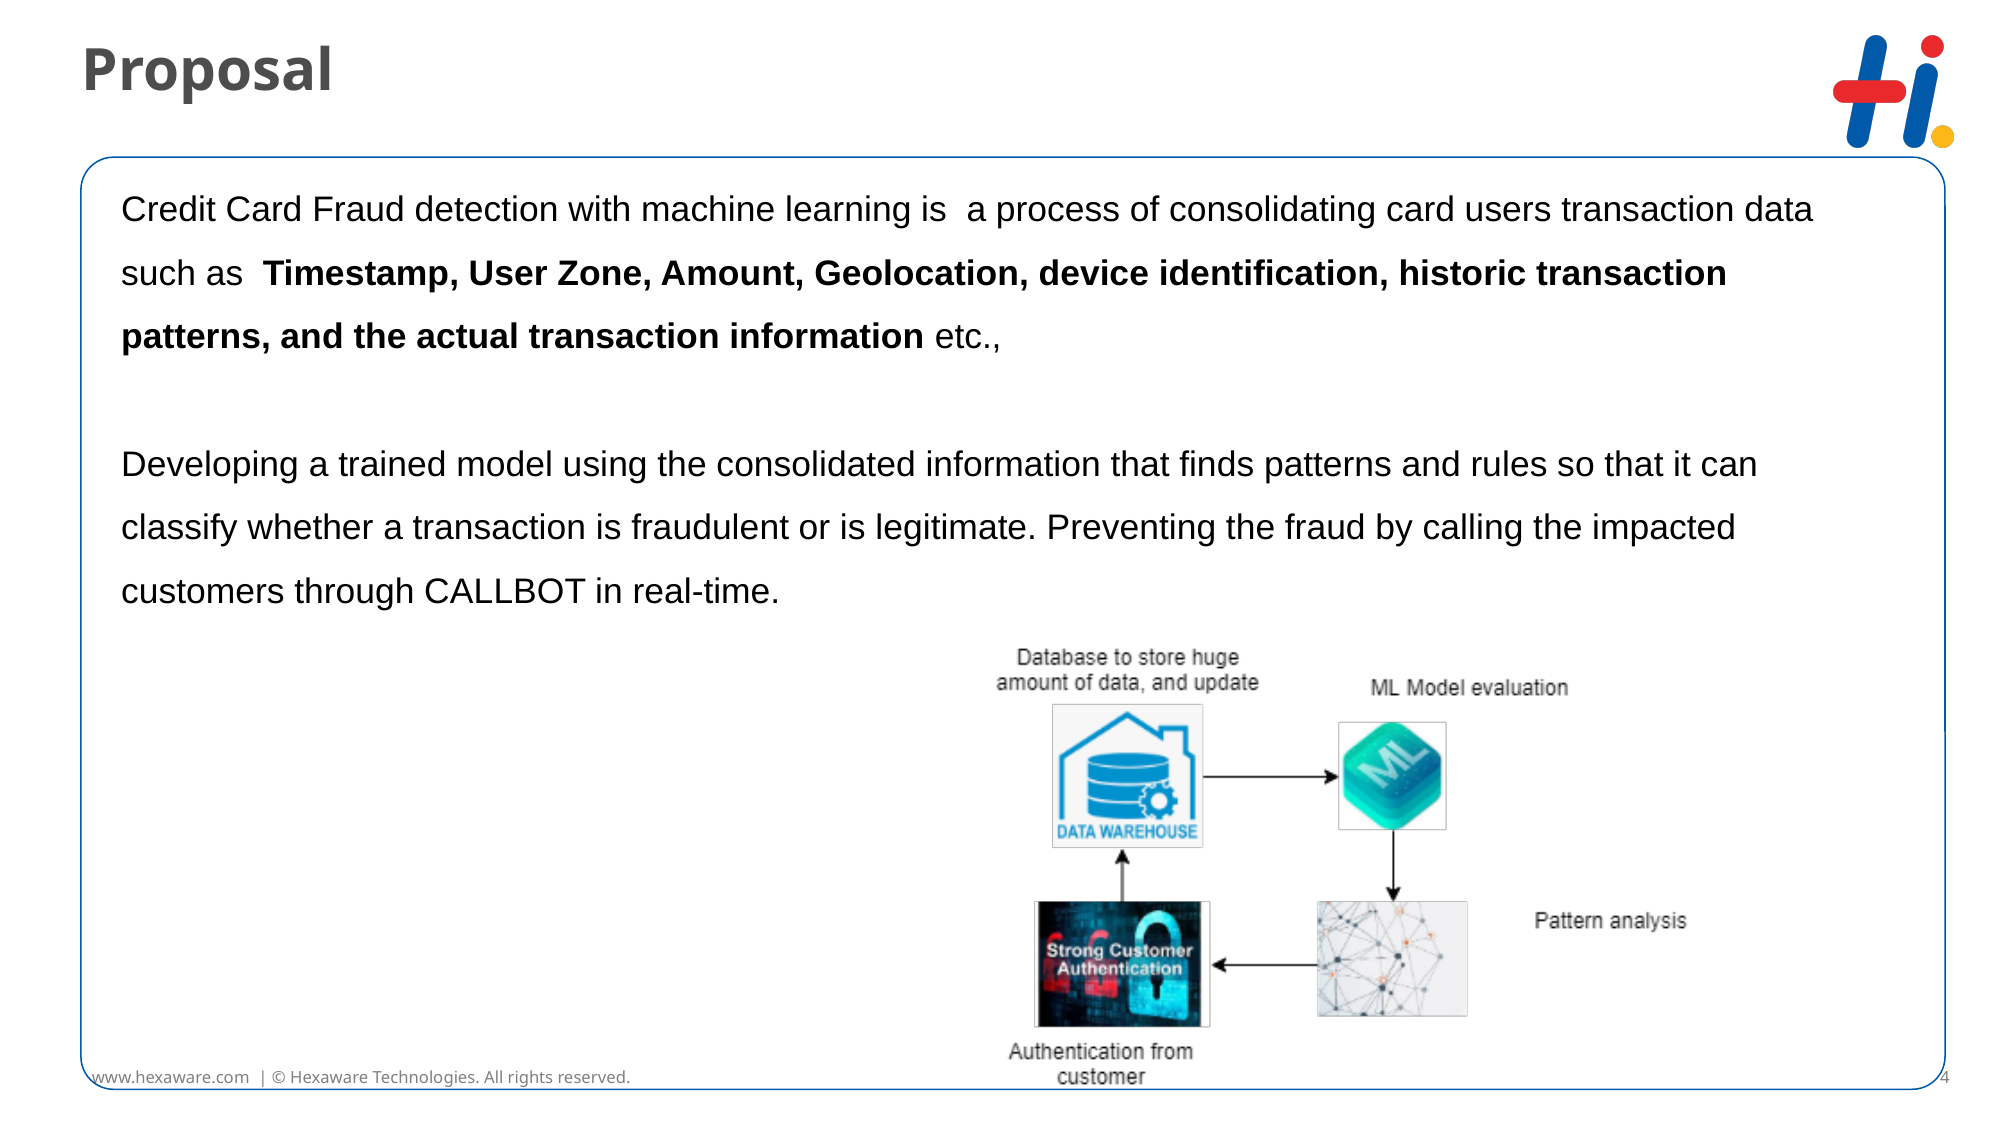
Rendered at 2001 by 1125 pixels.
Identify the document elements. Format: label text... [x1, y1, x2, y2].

picture [976, 633, 1756, 1090]
text_box Credit Card Fraud detection with machine learning is a process of consolidating card users transaction data such as Timestamp, User Zone, Amount, Geolocation, device identification, historic transaction patterns, and the actual transaction information etc., Developing a trained model using the consolidated information that finds patterns and rules so that it can classify whether a transaction is fraudulent or is legitimate. Preventing the fraud by calling the impacted customers through CALLBOT in real-time. [106, 157, 1878, 619]
text_box [80, 157, 1946, 1090]
title Proposal [70, 34, 1661, 109]
picture [1833, 35, 1954, 148]
